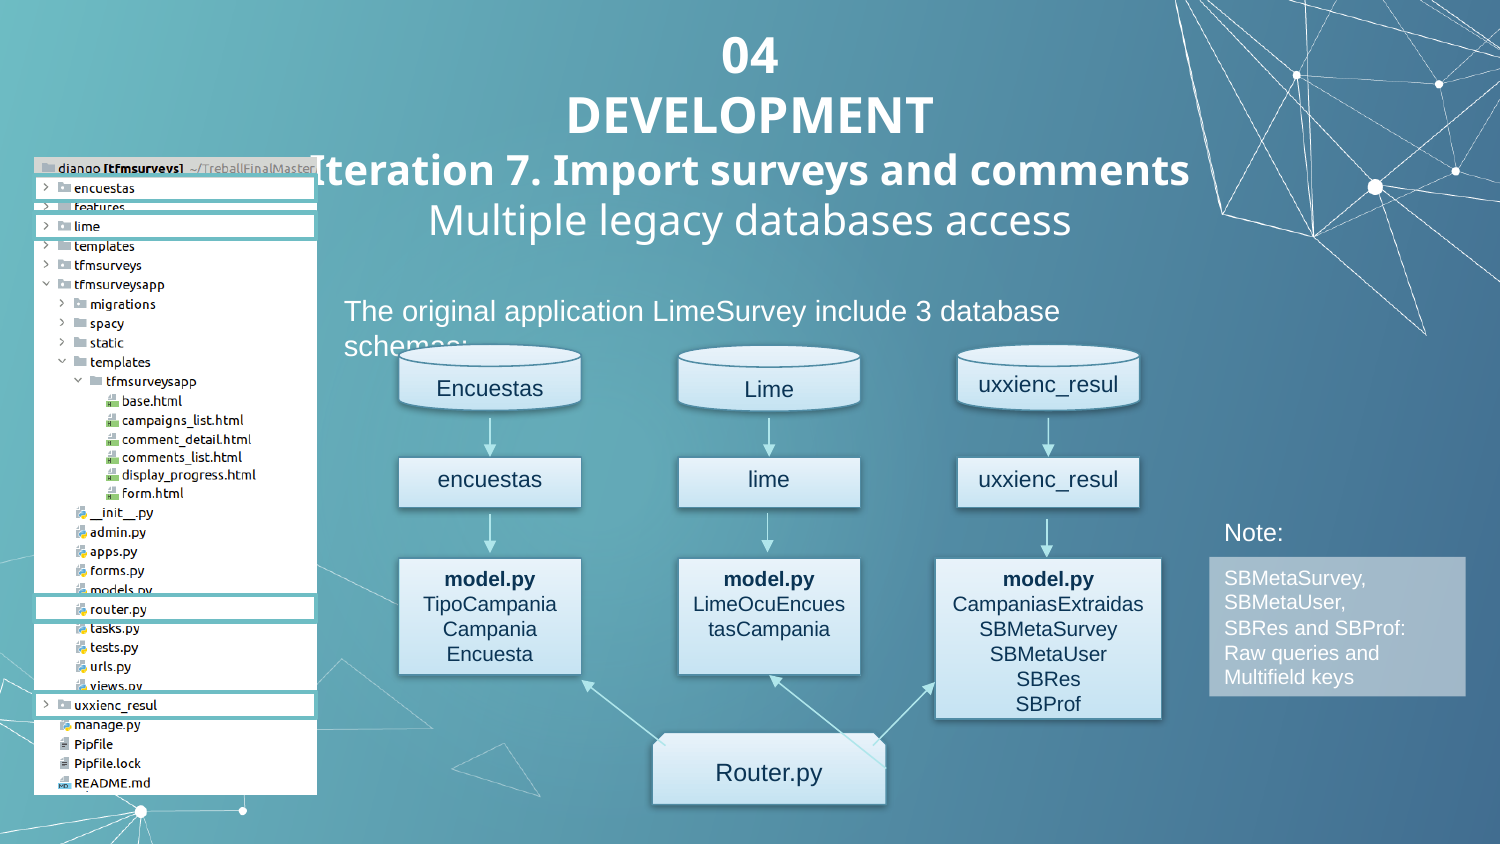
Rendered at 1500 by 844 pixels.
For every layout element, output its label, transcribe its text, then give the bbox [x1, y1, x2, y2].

text_box model.py CampaniasExtraidas SBMetaSurvey SBMetaUser SBRes SBProf [934, 557, 1162, 720]
text_box The original application LimeSurvey include 3 database schemas: [328, 284, 1210, 370]
text_box lime [677, 456, 861, 508]
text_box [872, 681, 936, 746]
text_box Note: [1209, 508, 1466, 554]
text_box Lime [677, 344, 862, 413]
text_box SBMetaSurvey, SBMetaUser, SBRes and SBProf: Raw queries and Multifield keys [1209, 556, 1466, 697]
text_box 04 DEVELOPMENT Iteration 7. Import surveys and comments Multiple legacy databases access [180, 8, 1320, 257]
text_box model.py LimeOcuEncuestasCampania [677, 557, 861, 676]
text_box encuestas [398, 456, 582, 508]
picture [0, 0, 1500, 844]
text_box Router.py [651, 731, 888, 806]
text_box uxxienc_resul [956, 456, 1140, 508]
text_box Encuestas [397, 343, 583, 412]
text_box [581, 679, 666, 746]
text_box uxxienc_resul [956, 343, 1141, 412]
text_box model.py TipoCampania Campania Encuesta [398, 557, 582, 676]
